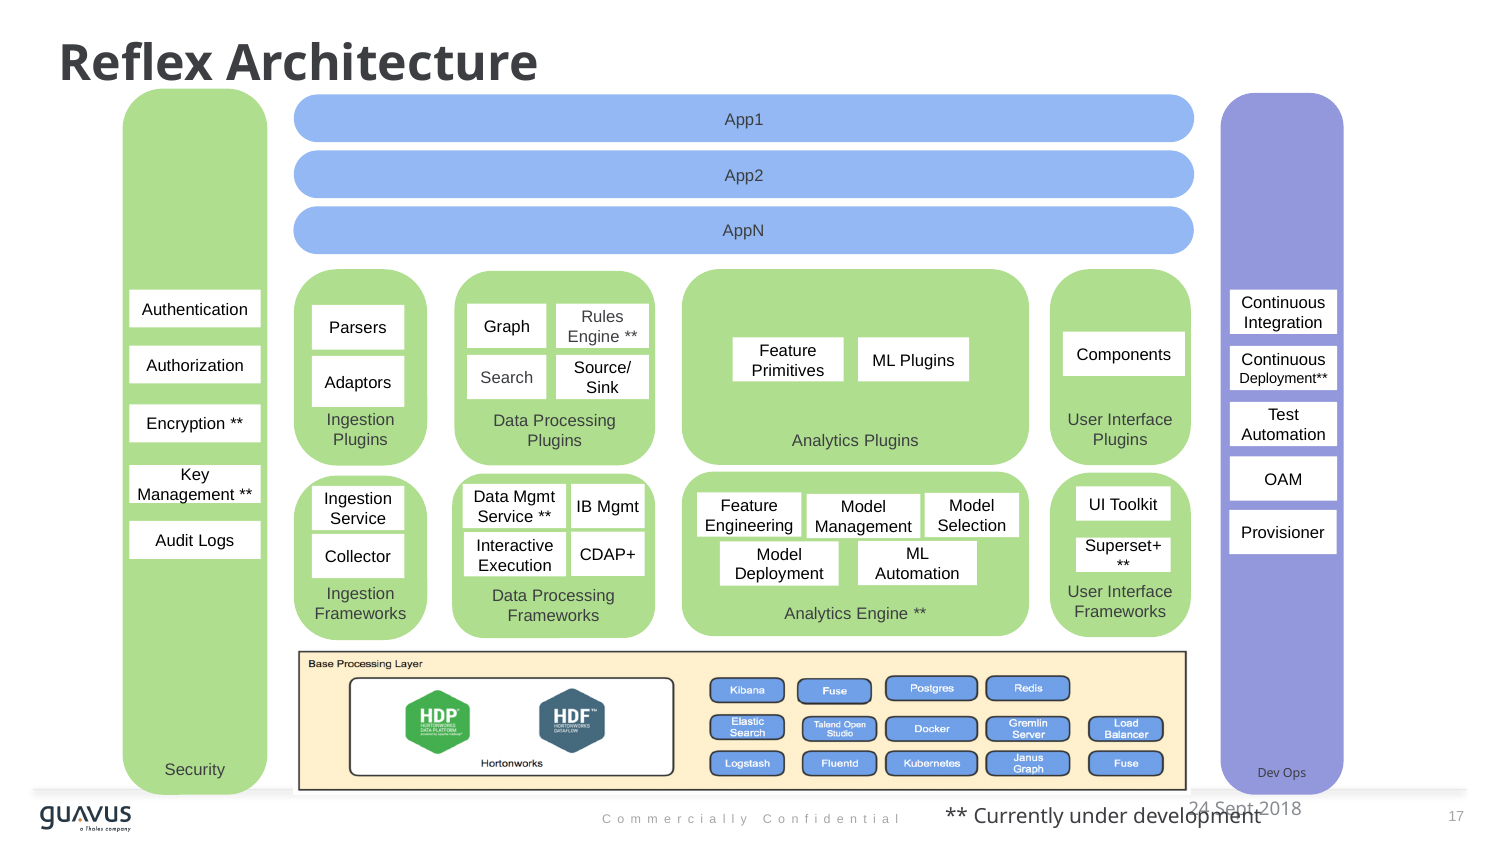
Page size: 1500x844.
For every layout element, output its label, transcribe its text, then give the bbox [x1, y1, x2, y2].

text_box Key Management ** [129, 465, 261, 503]
picture [293, 647, 1192, 796]
text_box Ingestion Frameworks [293, 475, 428, 641]
picture [27, 796, 146, 841]
text_box Model Deployment [719, 541, 839, 586]
text_box Continuous Integration [1229, 289, 1338, 334]
text_box User Interface Frameworks [1049, 472, 1191, 638]
text_box Components [1062, 331, 1185, 376]
text_box App1 [293, 94, 1195, 143]
text_box Feature Primitives [732, 337, 844, 382]
text_box ML Automation [858, 540, 977, 586]
text_box Model Selection [924, 492, 1020, 538]
text_box Analytics Engine ** [681, 471, 1030, 637]
text_box Data Processing Frameworks [452, 473, 656, 639]
text_box Model Management [806, 493, 921, 539]
text_box Feature Engineering [697, 492, 802, 537]
text_box Source/ Sink [556, 354, 649, 400]
text_box Audit Logs [129, 520, 261, 559]
text_box Rules Engine ** [556, 303, 649, 348]
text_box OAM [1229, 456, 1338, 501]
text_box Data Mgmt Service ** [462, 483, 567, 529]
text_box ML Plugins [858, 337, 970, 382]
text_box AppN [293, 206, 1194, 255]
text_box Authorization [129, 345, 261, 384]
text_box Adaptors [311, 355, 405, 407]
text_box Ingestion Plugins [293, 269, 428, 466]
text_box Security [122, 88, 268, 795]
text_box Interactive Execution [463, 532, 567, 577]
text_box App2 [293, 150, 1195, 199]
text_box Analytics Plugins [681, 269, 1030, 465]
text_box Superset+ ** [1076, 537, 1171, 572]
text_box Search [467, 354, 547, 400]
text_box ** Currently under development [930, 794, 1277, 835]
text_box Ingestion Service [311, 485, 405, 531]
text_box Continuous Deployment** [1229, 345, 1338, 391]
text_box CDAP+ [571, 531, 645, 576]
text_box Graph [467, 303, 547, 348]
text_box Data Processing Plugins [454, 270, 656, 466]
text_box Encryption ** [129, 404, 261, 443]
text_box Dev Ops [1220, 92, 1344, 795]
text_box Test Automation [1229, 401, 1338, 447]
text_box User Interface Plugins [1049, 269, 1191, 466]
text_box Collector [311, 533, 405, 579]
text_box IB Mgmt [571, 483, 645, 529]
text_box UI Toolkit [1076, 486, 1171, 521]
title Reflex Architecture [43, 0, 1467, 128]
text_box Provisioner [1229, 509, 1337, 555]
text_box Parsers [311, 304, 405, 350]
text_box Authentication [129, 289, 261, 328]
